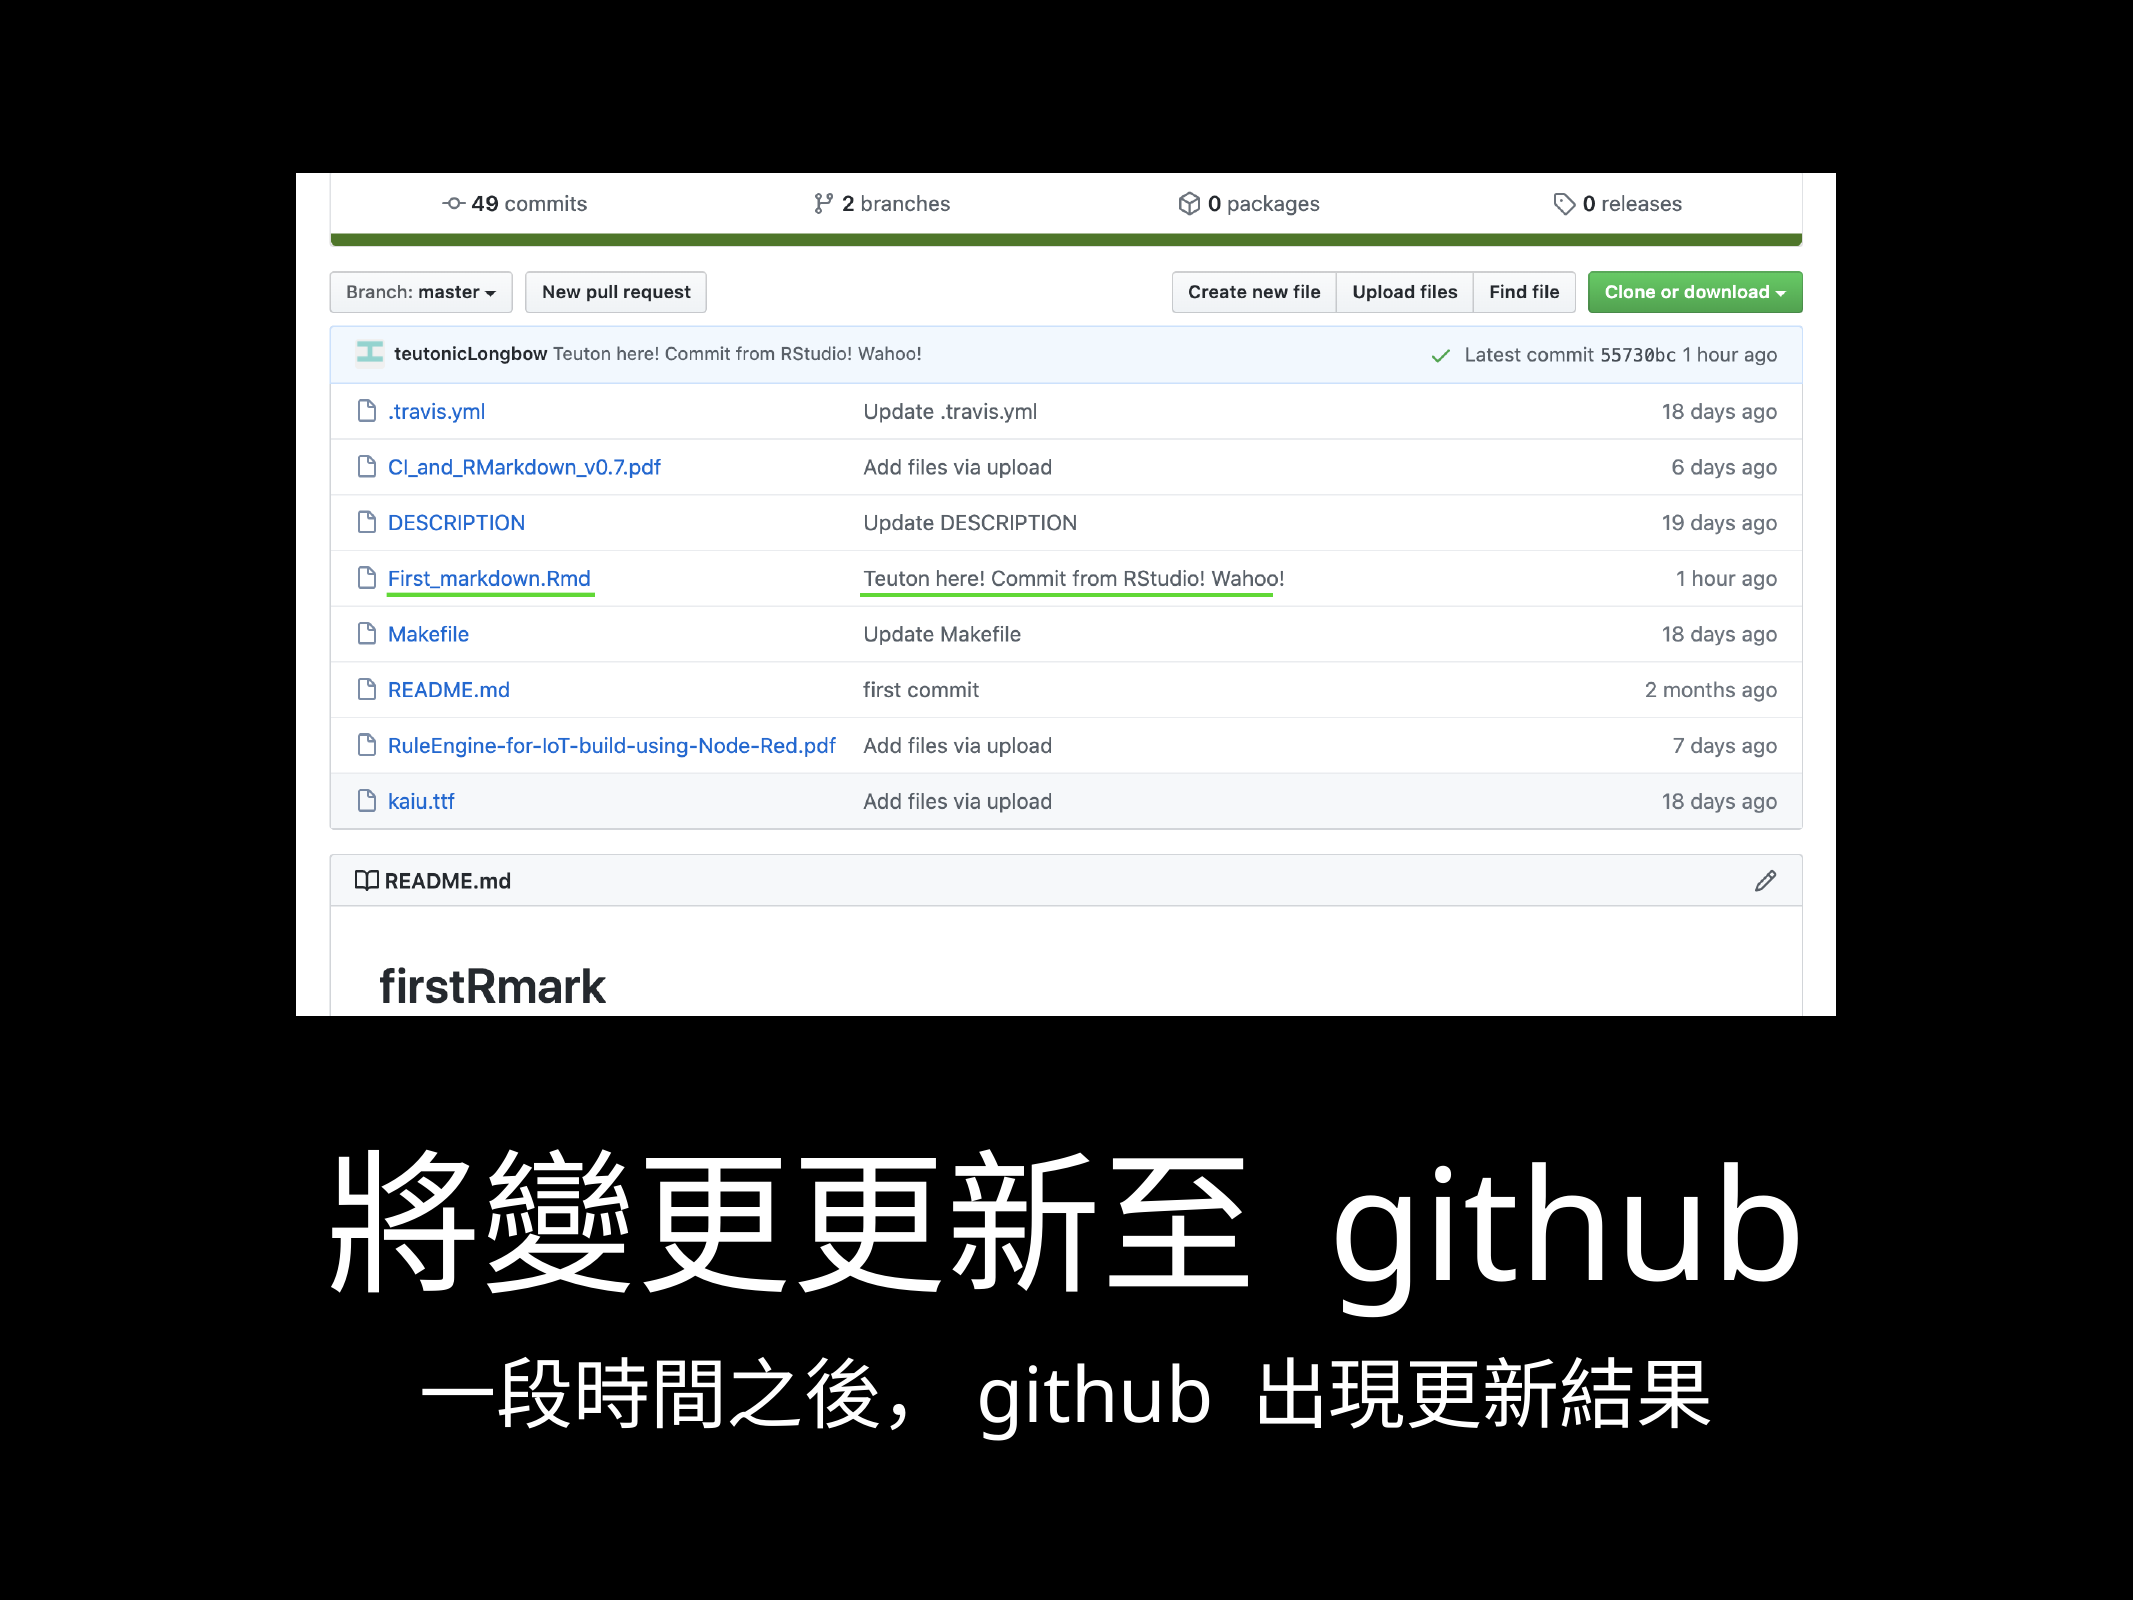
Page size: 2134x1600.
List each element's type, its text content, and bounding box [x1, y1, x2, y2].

title 將變更更新至 github [207, 1101, 1926, 1336]
list 一段時間之後，github 出現更新結果 [207, 1336, 1926, 1524]
picture [295, 173, 1836, 1016]
